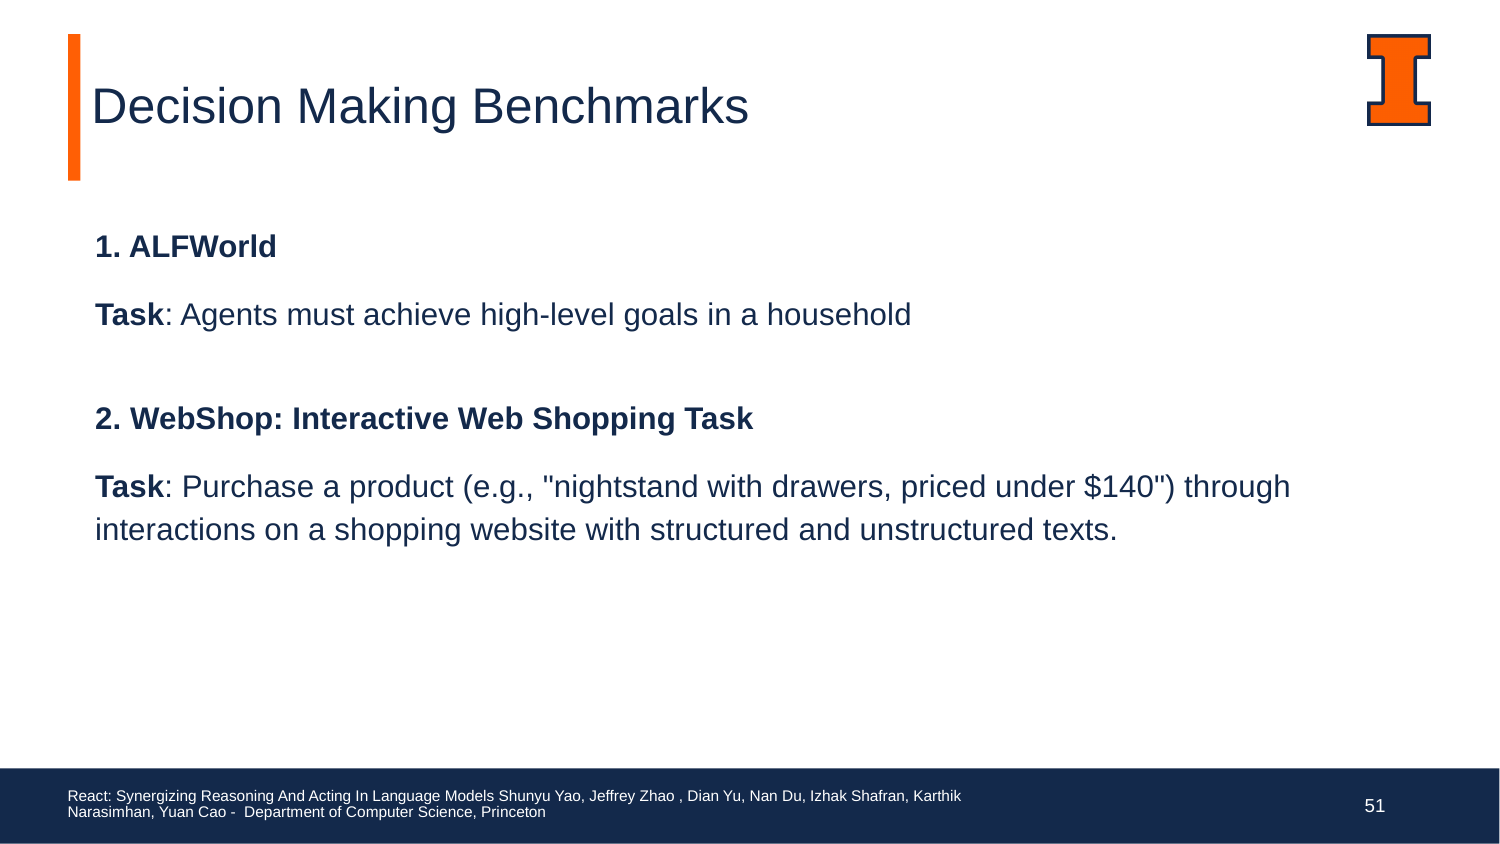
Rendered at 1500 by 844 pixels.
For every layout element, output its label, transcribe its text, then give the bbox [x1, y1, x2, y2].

text_box 1. ALFWorld Task: Agents must achieve high-level goals in a household [80, 205, 1176, 347]
list React: Synergizing Reasoning And Acting In Language Models Shunyu Yao, Jeffrey Zhao , Dian Yu, Nan Du, Izhak Shafran, Karthik Narasimhan, Yuan Cao - Department of Computer Science, Princeton [56, 782, 1060, 827]
title Decision Making Benchmarks [80, 34, 1357, 181]
slide_number ‹#› [1060, 782, 1397, 827]
picture [1367, 34, 1431, 126]
text_box 2. WebShop: Interactive Web Shopping Task Task: Purchase a product (e.g., "nightstand with drawers, priced under $140") through interactions on a shopping website with structured and unstructured texts. [80, 377, 1340, 562]
